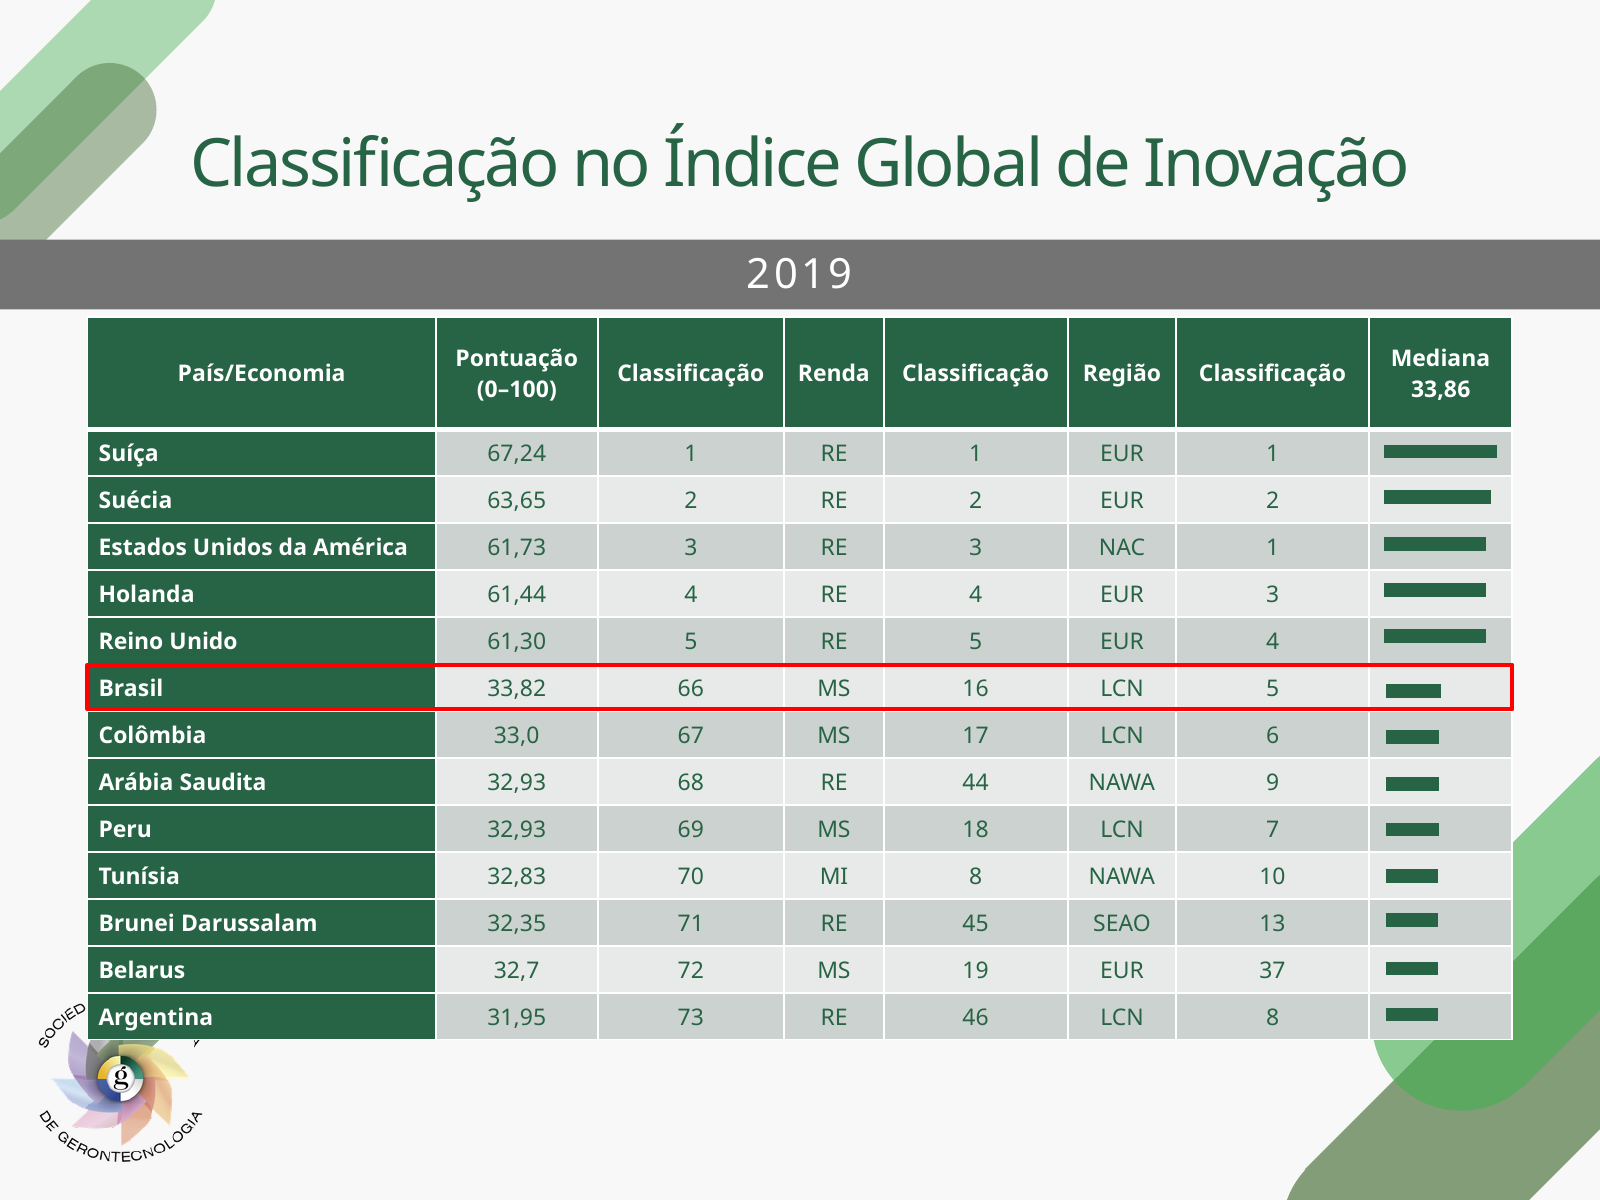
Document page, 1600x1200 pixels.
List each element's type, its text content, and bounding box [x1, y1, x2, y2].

table_cell [1370, 806, 1378, 851]
text_box [1501, 663, 1514, 711]
table_cell 9 [1177, 759, 1368, 804]
table_cell 4 [1177, 618, 1368, 663]
table_cell NAC [1069, 524, 1175, 569]
table_cell RE [785, 432, 883, 475]
table_cell [1370, 947, 1378, 992]
table_cell [1370, 618, 1378, 663]
table_cell 18 [885, 806, 1067, 851]
title Classificação no Índice Global de Inovação [87, 87, 1513, 233]
table_cell MS [785, 947, 883, 992]
table_cell Suécia [88, 477, 435, 522]
table_cell 72 [599, 947, 783, 992]
table_cell [1370, 900, 1378, 945]
table_cell 1 [885, 432, 1067, 475]
table_cell LCN [1069, 994, 1175, 1039]
table_cell LCN [1069, 712, 1175, 757]
table_cell Belarus [88, 947, 435, 992]
table_header Mediana 33,86 [1370, 318, 1511, 427]
table_cell 4 [599, 571, 783, 616]
table_cell 1 [1177, 524, 1368, 569]
table_header Classificação [885, 318, 1067, 427]
table_cell 32,93 [437, 806, 597, 851]
table_cell RE [785, 900, 883, 945]
table_cell RE [785, 571, 883, 616]
table_cell 32,7 [437, 947, 597, 992]
list 2019 [0, 239, 1600, 310]
table_cell EUR [1069, 432, 1175, 475]
table_cell 8 [1177, 994, 1368, 1039]
table_cell SEAO [1069, 900, 1175, 945]
table_cell 17 [885, 712, 1067, 757]
table_cell Holanda [88, 571, 435, 616]
table_cell [1501, 571, 1511, 616]
picture [24, 984, 216, 1176]
table_cell RE [785, 759, 883, 804]
table_header Pontuação (0–100) [437, 318, 597, 427]
table_cell 31,95 [437, 994, 597, 1039]
table_cell 8 [885, 853, 1067, 898]
table_cell RE [785, 618, 883, 663]
table_cell [1370, 524, 1378, 569]
table_cell 70 [599, 853, 783, 898]
table_cell 67,24 [437, 432, 597, 475]
table_cell MS [785, 806, 883, 851]
table_cell [1501, 524, 1511, 569]
table_cell Peru [88, 806, 435, 851]
table_cell RE [785, 994, 883, 1039]
table_cell 5 [599, 618, 783, 663]
table_cell EUR [1069, 477, 1175, 522]
table_cell 46 [885, 994, 1067, 1039]
table_cell 32,35 [437, 900, 597, 945]
table_cell 2 [885, 477, 1067, 522]
table_cell 33,0 [437, 712, 597, 757]
table_cell 61,73 [437, 524, 597, 569]
table_cell 3 [885, 524, 1067, 569]
table_cell [1501, 712, 1511, 757]
table_cell Argentina [88, 994, 435, 1039]
table_cell 3 [1177, 571, 1368, 616]
table_cell 4 [885, 571, 1067, 616]
table_header Classificação [1177, 318, 1368, 427]
table_cell EUR [1069, 618, 1175, 663]
table_cell Brunei Darussalam [88, 900, 435, 945]
table_cell 73 [599, 994, 783, 1039]
table_cell 68 [599, 759, 783, 804]
table_cell 2 [1177, 477, 1368, 522]
table_cell EUR [1069, 947, 1175, 992]
table_cell 32,83 [437, 853, 597, 898]
table_cell [1501, 759, 1511, 804]
table_cell [1370, 432, 1511, 475]
table_header Região [1069, 318, 1175, 427]
table_cell 2 [599, 477, 783, 522]
table_cell RE [785, 524, 883, 569]
table_cell 69 [599, 806, 783, 851]
table_cell [1501, 618, 1511, 663]
table_cell MI [785, 853, 883, 898]
table_cell 45 [885, 900, 1067, 945]
table_cell Tunísia [88, 853, 435, 898]
table_cell [1501, 947, 1511, 992]
table_cell MS [785, 712, 883, 757]
table_cell 71 [599, 900, 783, 945]
table_cell [1370, 712, 1378, 757]
table_cell 1 [1177, 432, 1368, 475]
table_cell [1370, 853, 1378, 898]
table_cell Estados Unidos da América [88, 524, 435, 569]
table_cell [1501, 853, 1511, 898]
table_cell [1501, 806, 1511, 851]
table_cell 32,93 [437, 759, 597, 804]
table_cell [1370, 759, 1378, 804]
table_cell Arábia Saudita [88, 759, 435, 804]
table_cell Reino Unido [88, 618, 435, 663]
table_cell LCN [1069, 806, 1175, 851]
text_box [85, 663, 1378, 711]
table_header País/Economia [88, 318, 435, 427]
table_cell Suíça [88, 432, 435, 475]
table_cell 19 [885, 947, 1067, 992]
table_cell 13 [1177, 900, 1368, 945]
table_cell 6 [1177, 712, 1368, 757]
table_cell [1501, 900, 1511, 945]
table_cell 37 [1177, 947, 1368, 992]
table_cell RE [785, 477, 883, 522]
table_cell 10 [1177, 853, 1368, 898]
table_cell 1 [599, 432, 783, 475]
table_cell 44 [885, 759, 1067, 804]
table_cell 61,44 [437, 571, 597, 616]
table_cell 5 [885, 618, 1067, 663]
table_cell EUR [1069, 571, 1175, 616]
table_cell 7 [1177, 806, 1368, 851]
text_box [1384, 438, 1498, 1027]
table_cell 3 [599, 524, 783, 569]
table_header Renda [785, 318, 883, 427]
table_cell 61,30 [437, 618, 597, 663]
table_cell [1370, 477, 1378, 522]
table_cell [1501, 477, 1511, 522]
table_cell [1370, 994, 1511, 1039]
table_cell NAWA [1069, 759, 1175, 804]
table_cell 67 [599, 712, 783, 757]
table_cell Colômbia [88, 712, 435, 757]
table_cell NAWA [1069, 853, 1175, 898]
table_cell [1370, 571, 1378, 616]
table_header Classificação [599, 318, 783, 427]
table_cell 63,65 [437, 477, 597, 522]
